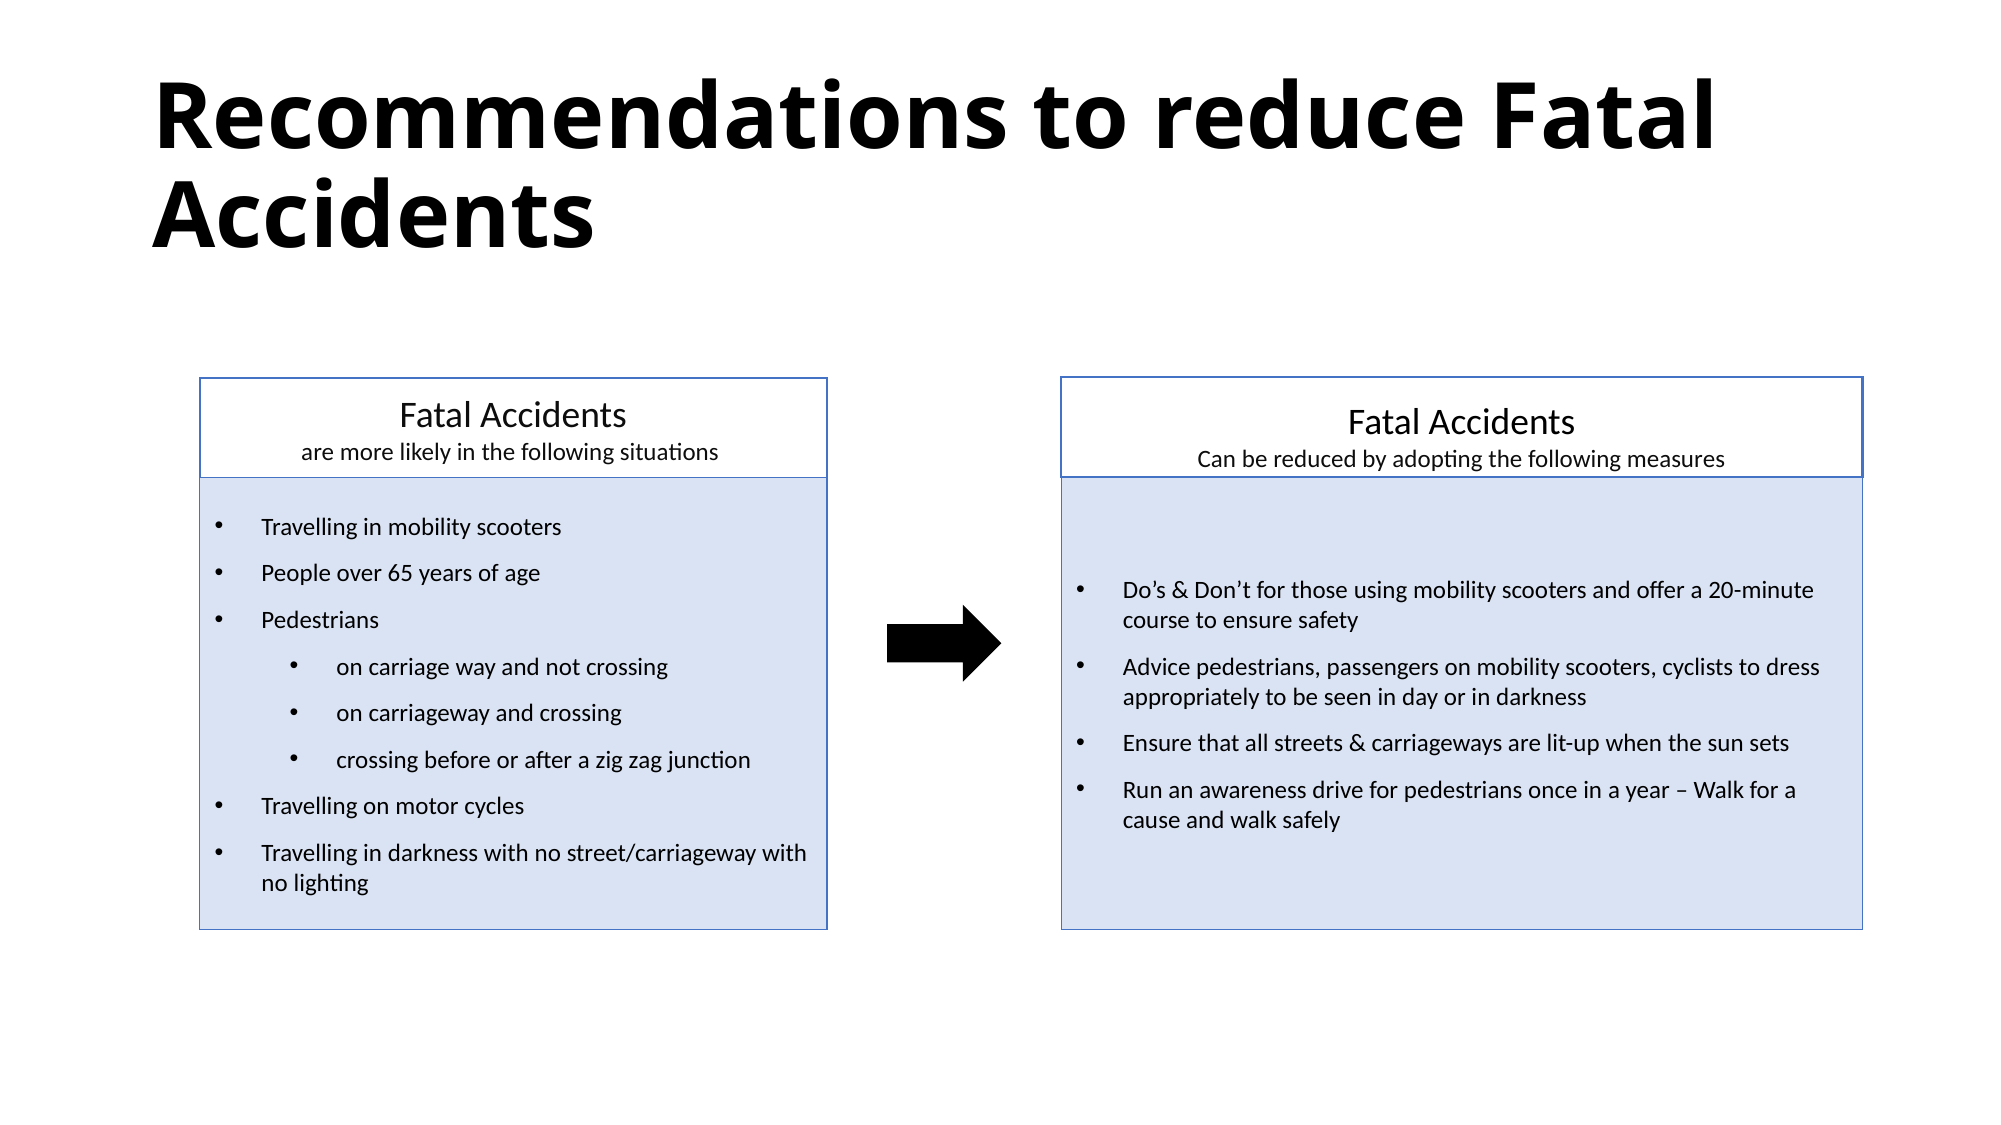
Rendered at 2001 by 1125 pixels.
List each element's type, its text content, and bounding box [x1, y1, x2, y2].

text_box Do’s & Don’t for those using mobility scooters and offer a 20-minute course to ensure safety Advice pedestrians, passengers on mobility scooters, cyclists to dress appropriately to be seen in day or in darkness Ensure that all streets & carriageways are lit-up when the sun sets Run an awareness drive for pedestrians once in a year – Walk for a cause and walk safely [1061, 477, 1863, 930]
text_box [887, 604, 1002, 682]
title Recommendations to reduce Fatal Accidents [137, 59, 1863, 278]
text_box Fatal Accidents Can be reduced by adopting the following measures [1060, 376, 1864, 478]
text_box Fatal Accidents are more likely in the following situations [199, 377, 828, 477]
text_box Travelling in mobility scooters People over 65 years of age Pedestrians on carriage way and not crossing on carriageway and crossing crossing before or after a zig zag junction Travelling on motor cycles Travelling in darkness with no street/carriageway with no lighting [199, 477, 828, 930]
